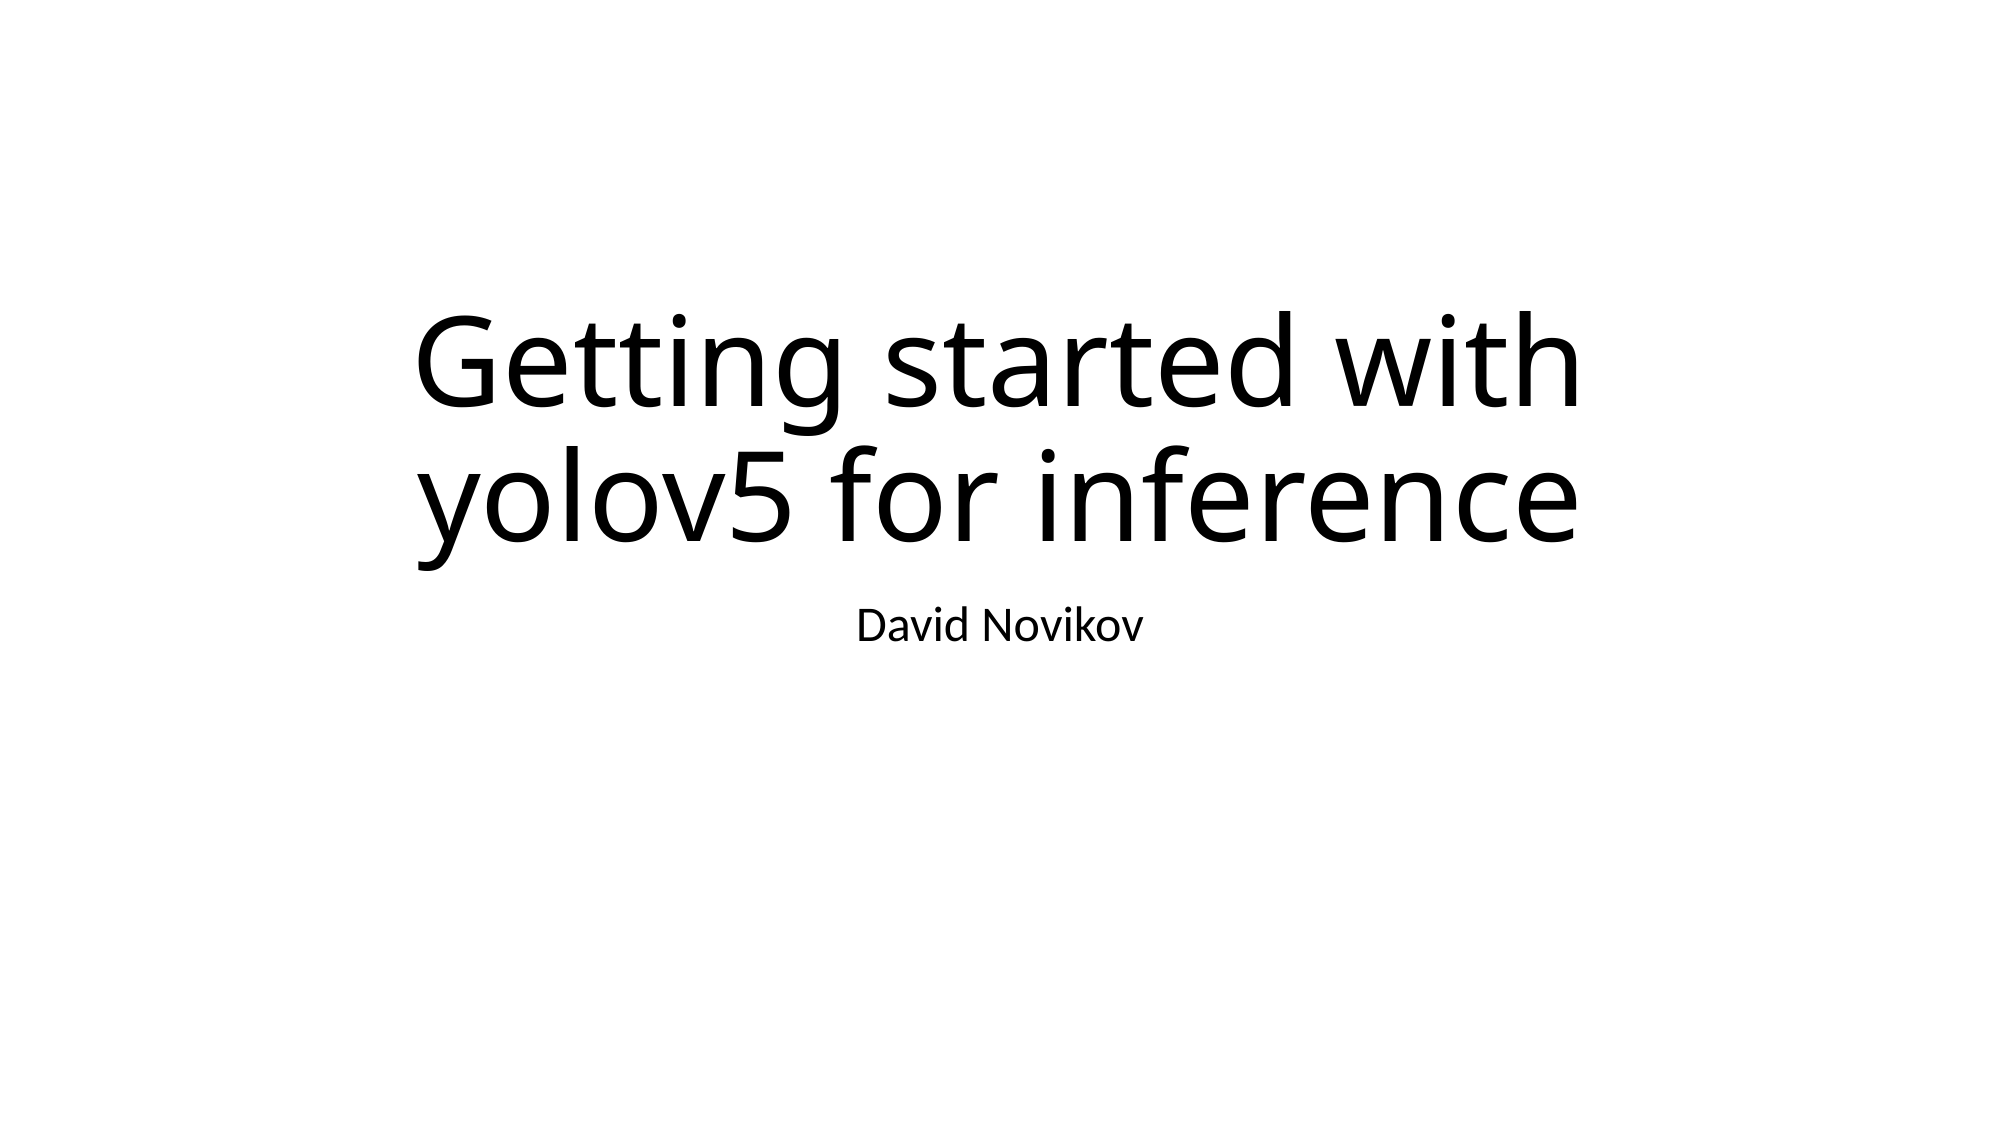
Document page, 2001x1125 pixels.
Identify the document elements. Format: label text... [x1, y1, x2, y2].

subtitle David Novikov [249, 590, 1750, 863]
title Getting started with yolov5 for inference [249, 184, 1750, 576]
